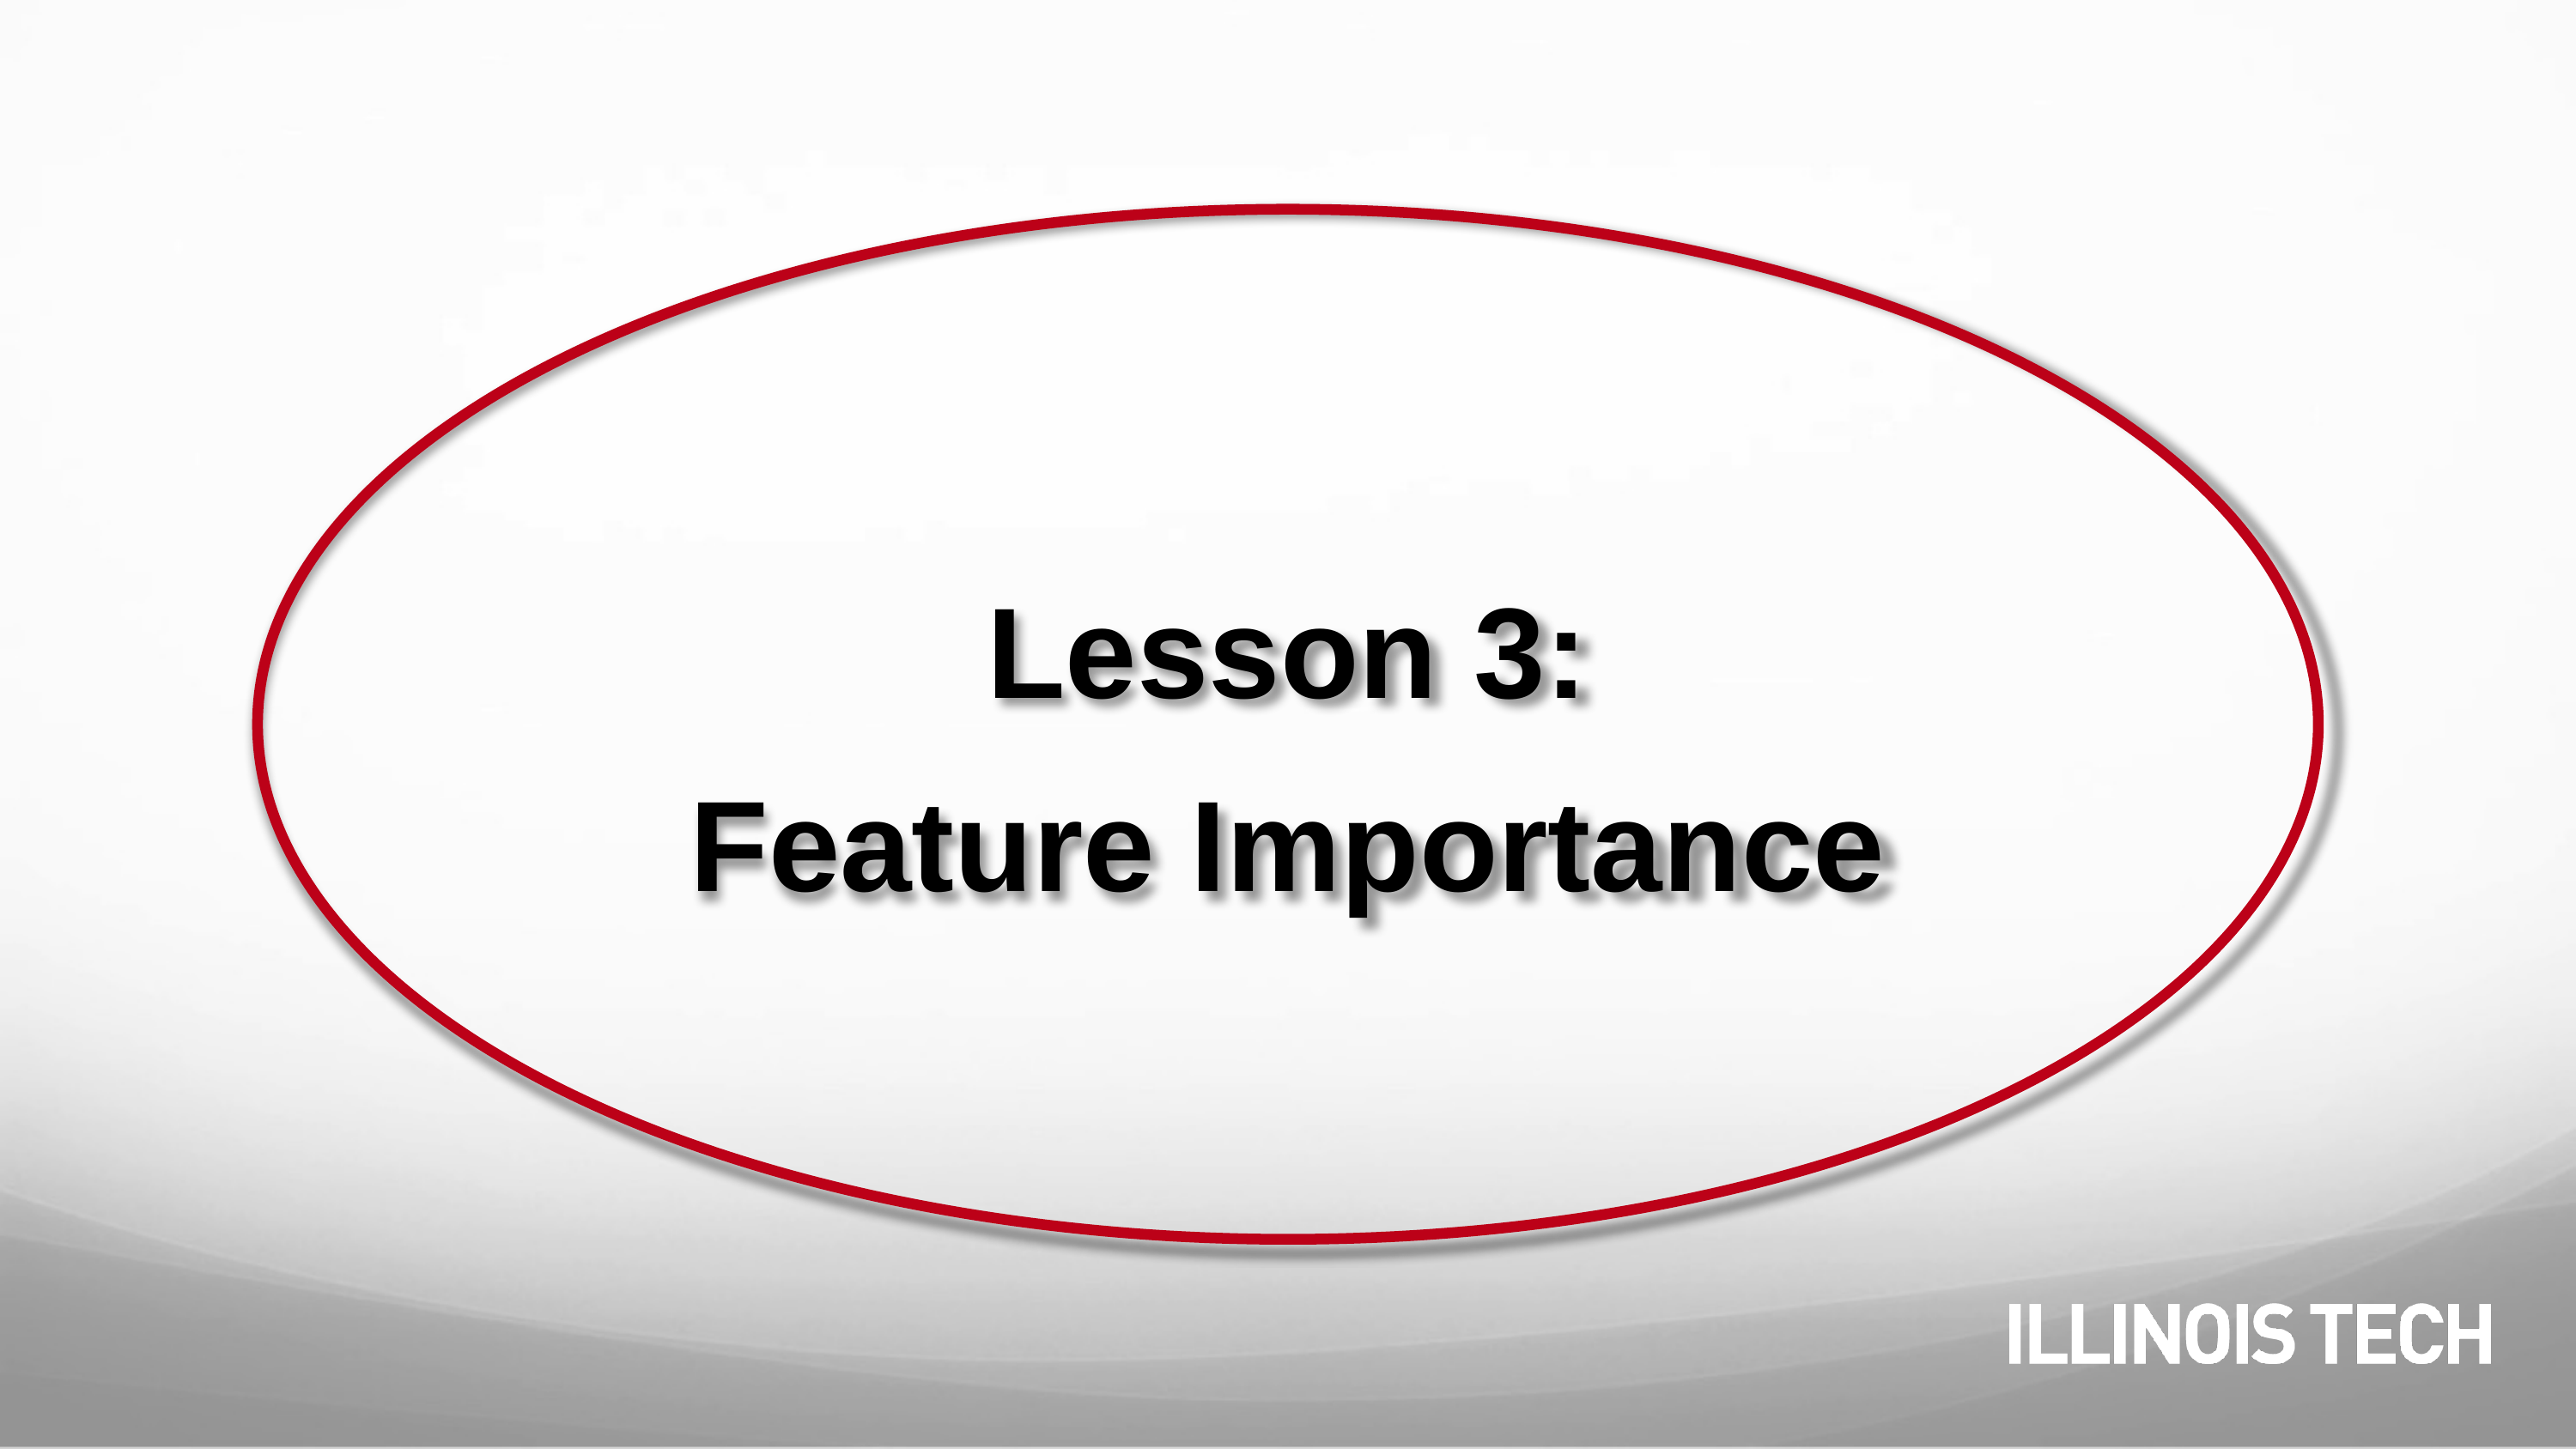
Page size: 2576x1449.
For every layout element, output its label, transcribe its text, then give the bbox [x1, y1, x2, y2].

text_box Lesson 3: Feature Importance [256, 208, 2319, 1240]
picture [0, 0, 2576, 1449]
